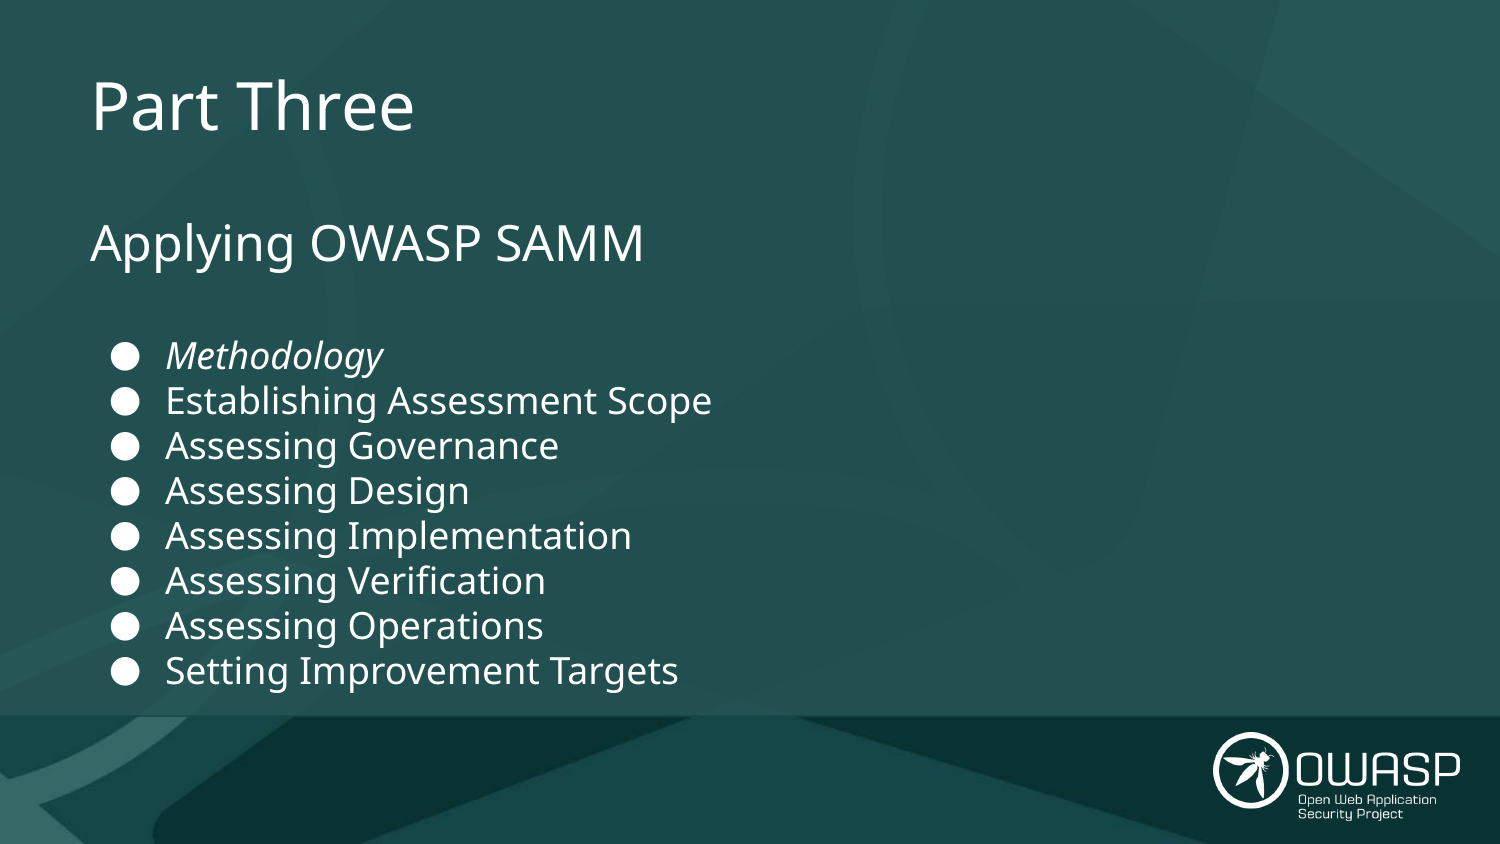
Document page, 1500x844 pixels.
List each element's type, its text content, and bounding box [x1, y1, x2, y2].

list Applying OWASP SAMM Methodology Establishing Assessment Scope Assessing Governance Assessing Design Assessing Implementation Assessing Verification Assessing Operations Setting Improvement Targets [75, 196, 1425, 705]
title Part Three [75, 33, 1425, 175]
picture [0, 717, 1500, 844]
